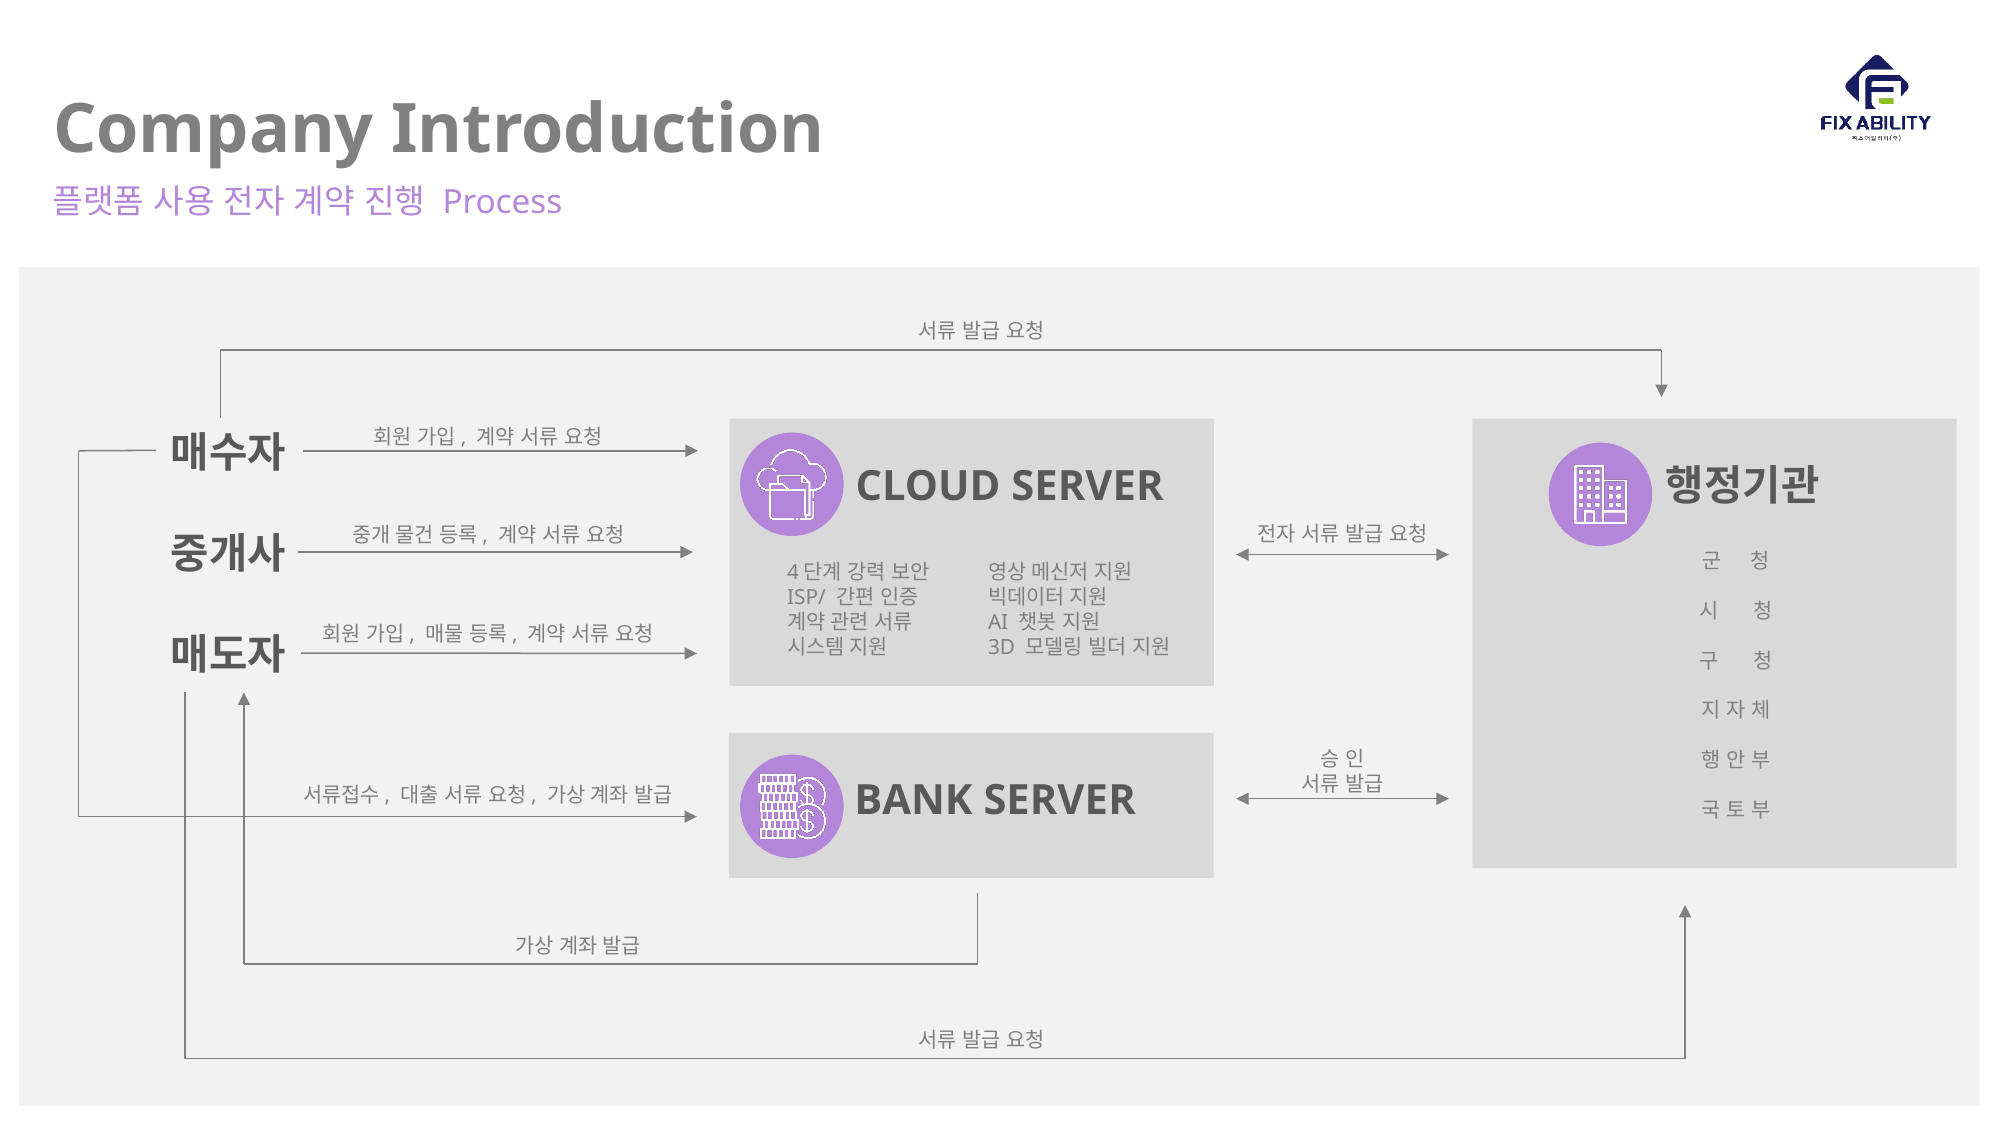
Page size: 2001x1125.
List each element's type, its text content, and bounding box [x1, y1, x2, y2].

text_box 매수자 [156, 417, 302, 483]
text_box 군 청 시 청 구 청 지 자 체 행 안 부 국 토 부 [1684, 539, 1787, 830]
text_box 승 인 서류 발급 [1286, 738, 1399, 798]
text_box 중개사 [156, 519, 302, 585]
text_box 서류접수, 대출 서류 요청, 가상 계좌 발급 [288, 773, 688, 814]
text_box 회원 가입, 매물 등록, 계약 서류 요청 [307, 613, 669, 652]
text_box 중개 물건 등록, 계약 서류 요청 [337, 514, 639, 551]
text_box 영상 메신저 지원 빅데이터 지원 AI 챗봇 지원 3D 모델링 빌더 지원 [973, 551, 1185, 666]
text_box Company Introduction [38, 50, 977, 201]
text_box 서류 발급 요청 [903, 309, 1059, 349]
text_box [17, 265, 1982, 1108]
text_box [1470, 416, 1959, 870]
text_box [727, 731, 1216, 880]
text_box [738, 752, 846, 861]
text_box BANK SERVER [839, 765, 1151, 831]
text_box 행정기관 [1651, 450, 1835, 516]
picture [756, 448, 828, 520]
text_box [727, 416, 1216, 688]
text_box 전자 서류 발급 요청 [1243, 513, 1442, 553]
text_box 회원 가입, 계약 서류 요청 [359, 416, 617, 449]
text_box CLOUD SERVER [840, 451, 1179, 517]
text_box 서류 발급 요청 [903, 1018, 1059, 1057]
text_box [760, 528, 824, 539]
picture [1571, 465, 1630, 524]
picture [758, 772, 826, 841]
text_box 매도자 [156, 620, 302, 686]
text_box 플랫폼 사용 전자 계약 진행 Process [37, 172, 740, 235]
text_box 4단계 강력 보안 ISP/ 간편 인증 계약 관련 서류 시스템 지원 [772, 551, 944, 666]
text_box 가상 계좌 발급 [500, 925, 656, 963]
text_box [738, 430, 846, 521]
text_box [1546, 440, 1655, 549]
picture [1821, 54, 1931, 141]
